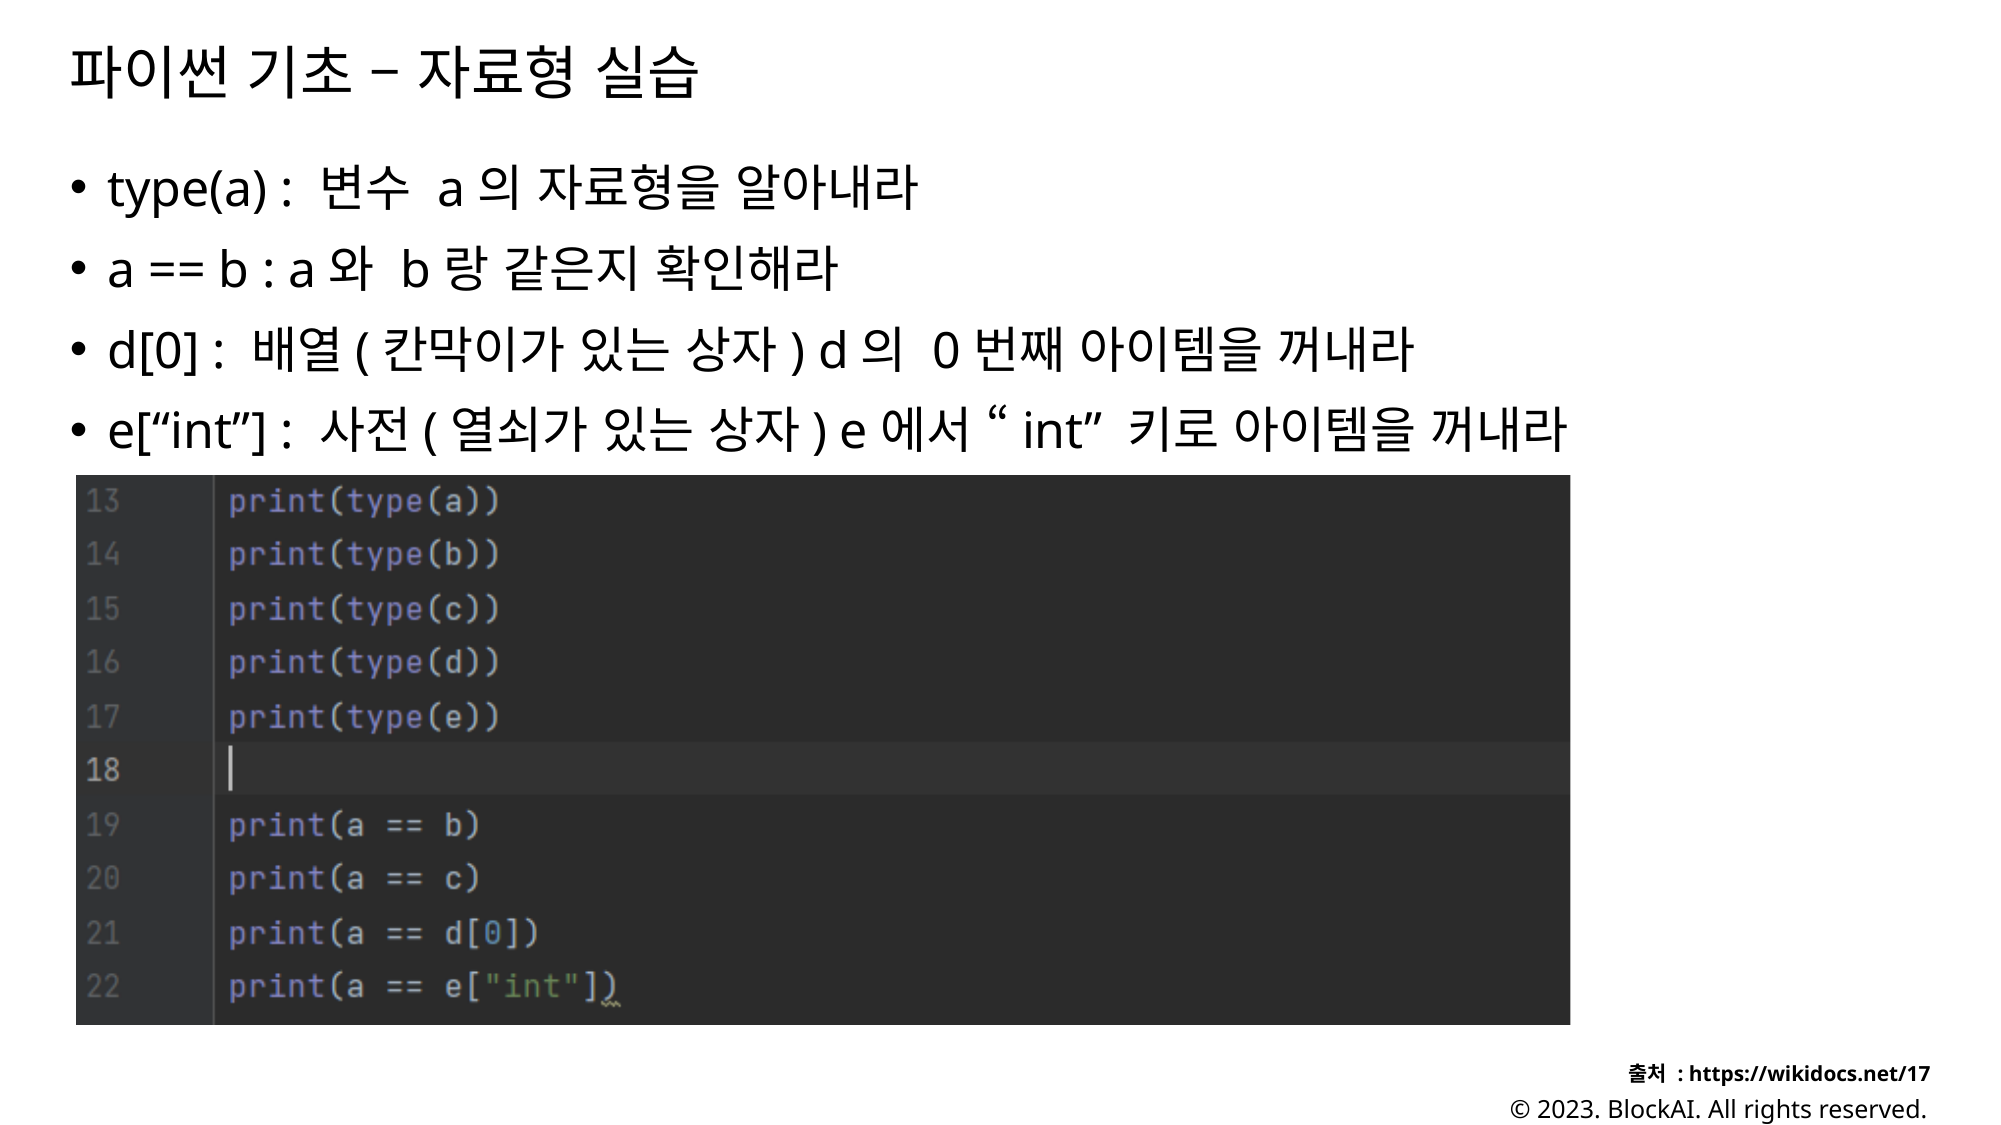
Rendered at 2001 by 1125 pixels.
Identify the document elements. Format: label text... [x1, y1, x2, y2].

title 파이썬 기초 – 자료형 실습 [54, 31, 1945, 120]
text_box 출처 : https://wikidocs.net/17 [54, 1053, 1945, 1094]
picture [76, 475, 1571, 1025]
list type(a) : 변수 a의 자료형을 알아내라 a == b : a와 b랑 같은지 확인해라 d[0] : 배열(칸막이가 있는 상자) d의 0번째 아이템을 꺼내라 e[“int”] : 사전(열쇠가 있는 상자) e에서 “int” 키로 아이템을 꺼내라 [54, 148, 1945, 1053]
